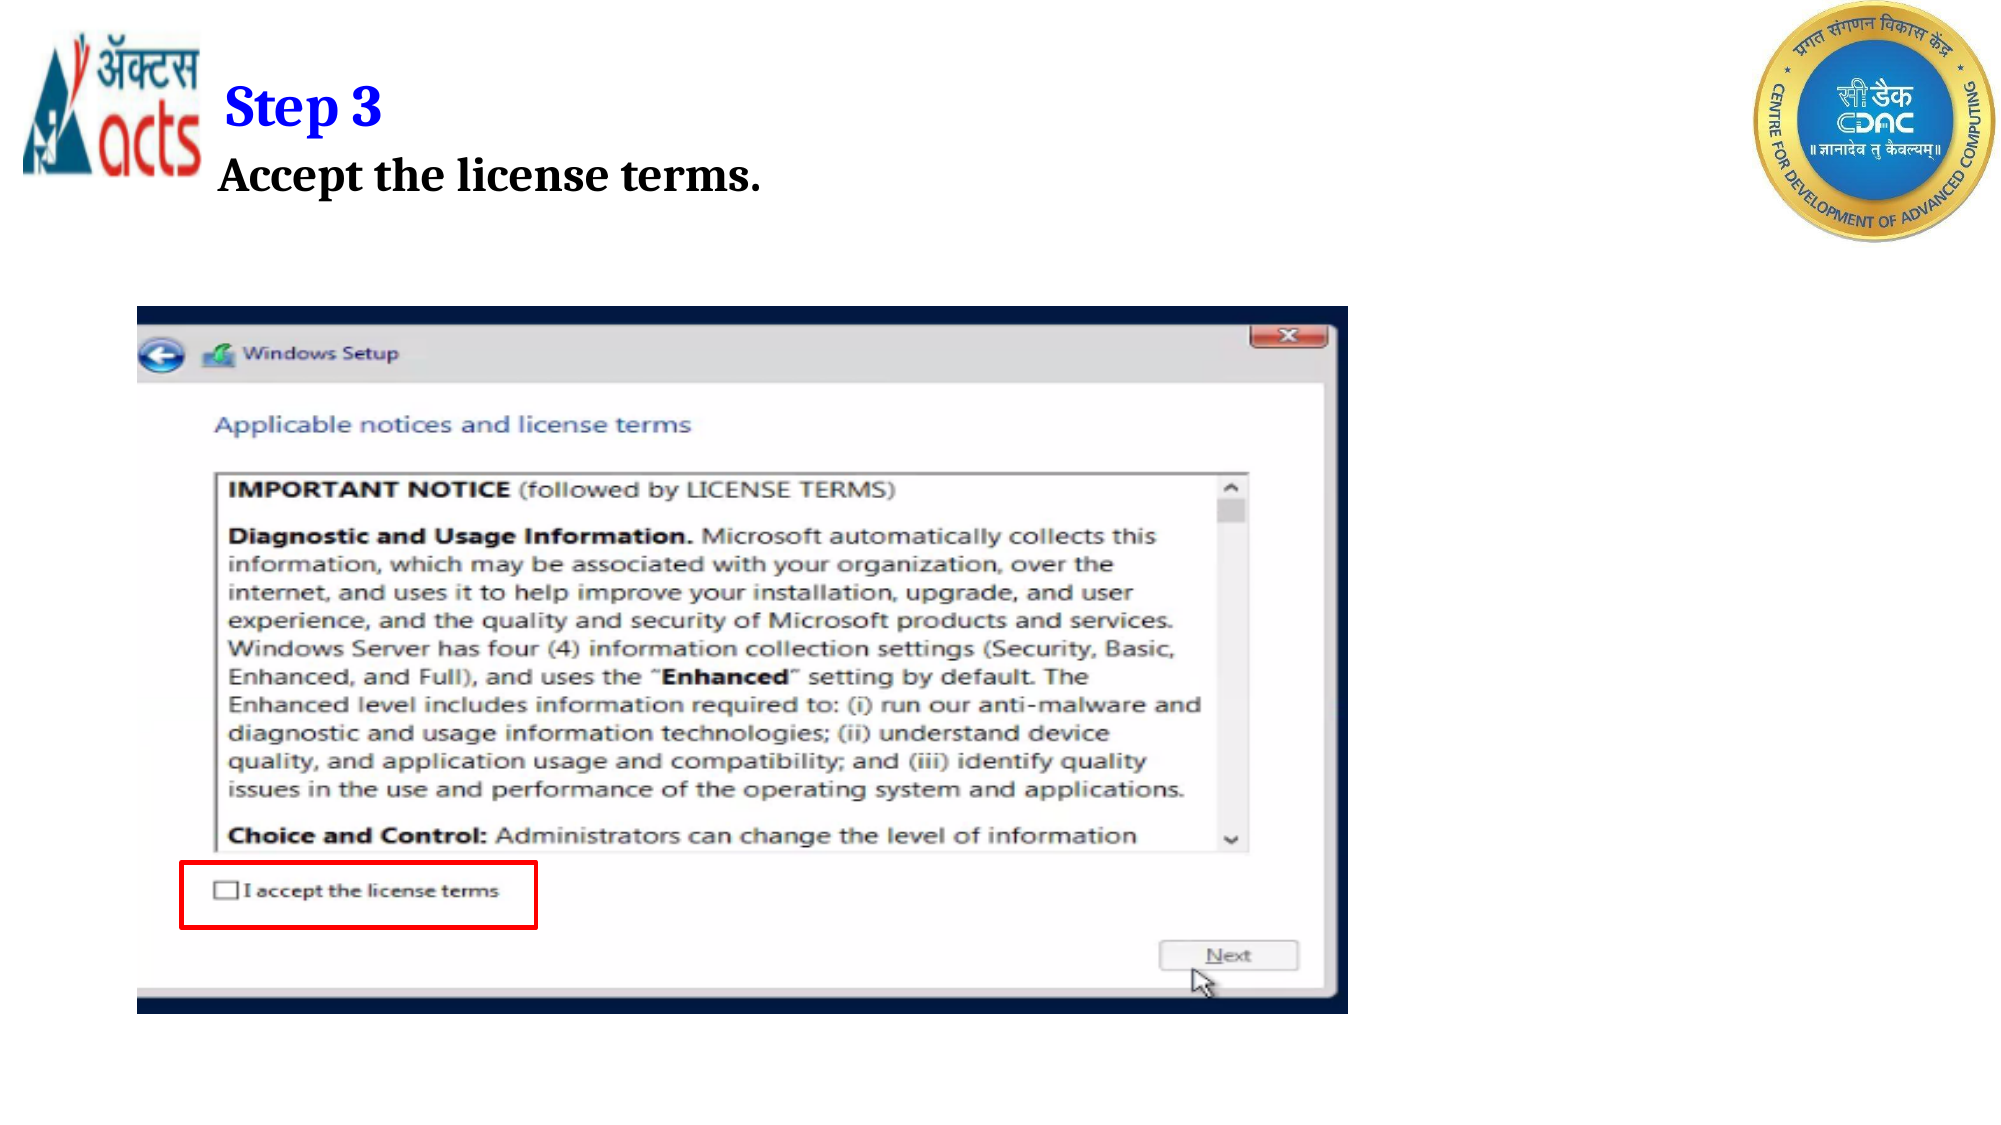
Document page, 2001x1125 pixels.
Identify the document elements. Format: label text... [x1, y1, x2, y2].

picture [22, 16, 211, 188]
picture [137, 306, 1348, 1014]
picture [1752, 0, 2000, 248]
title Step 3 Accept the license terms. [137, 59, 1863, 278]
